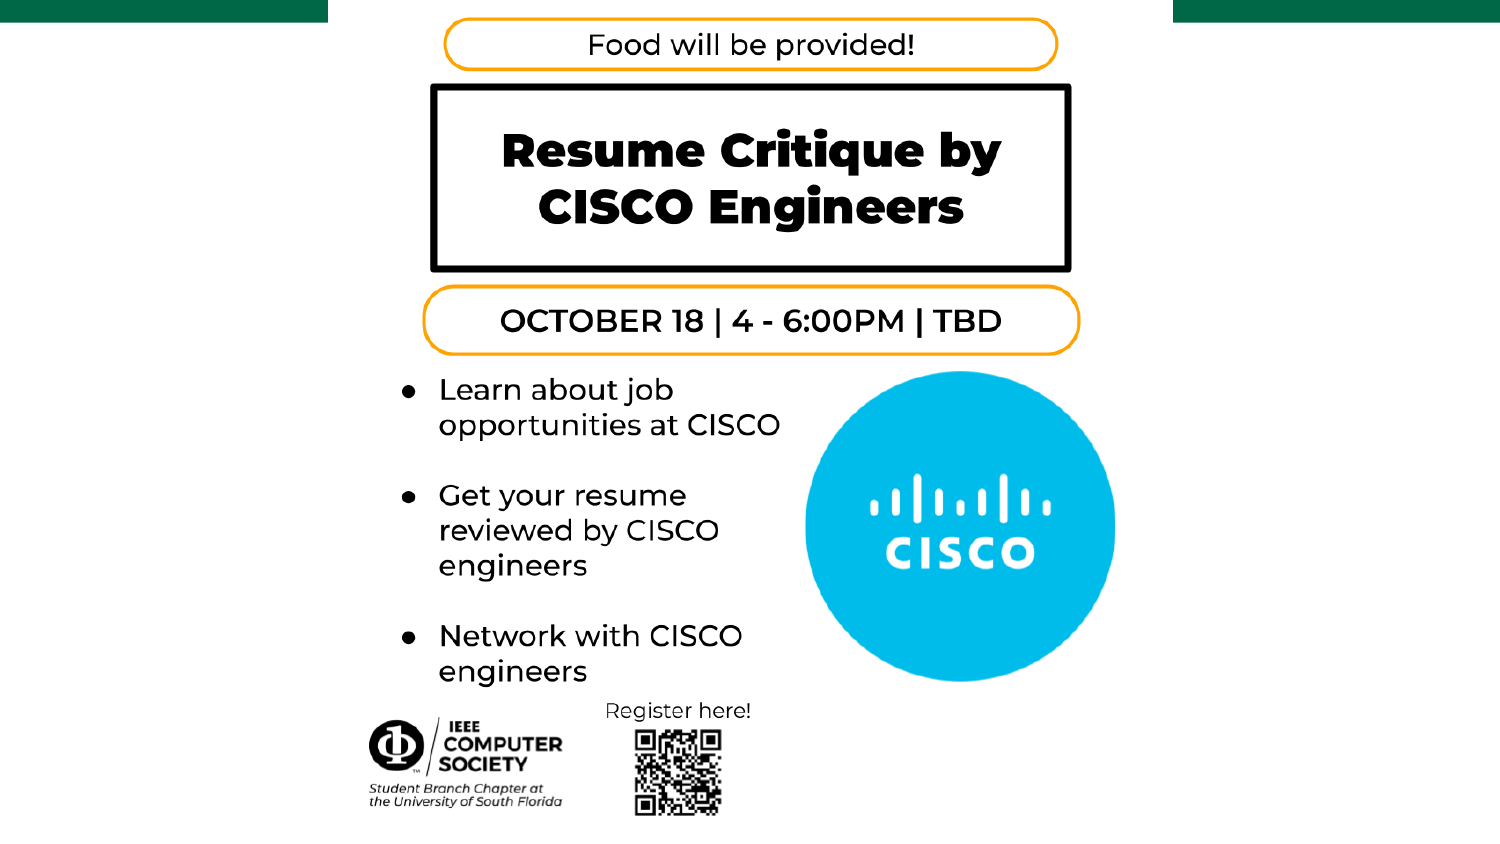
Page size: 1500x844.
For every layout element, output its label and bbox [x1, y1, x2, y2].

picture [328, 0, 1173, 843]
